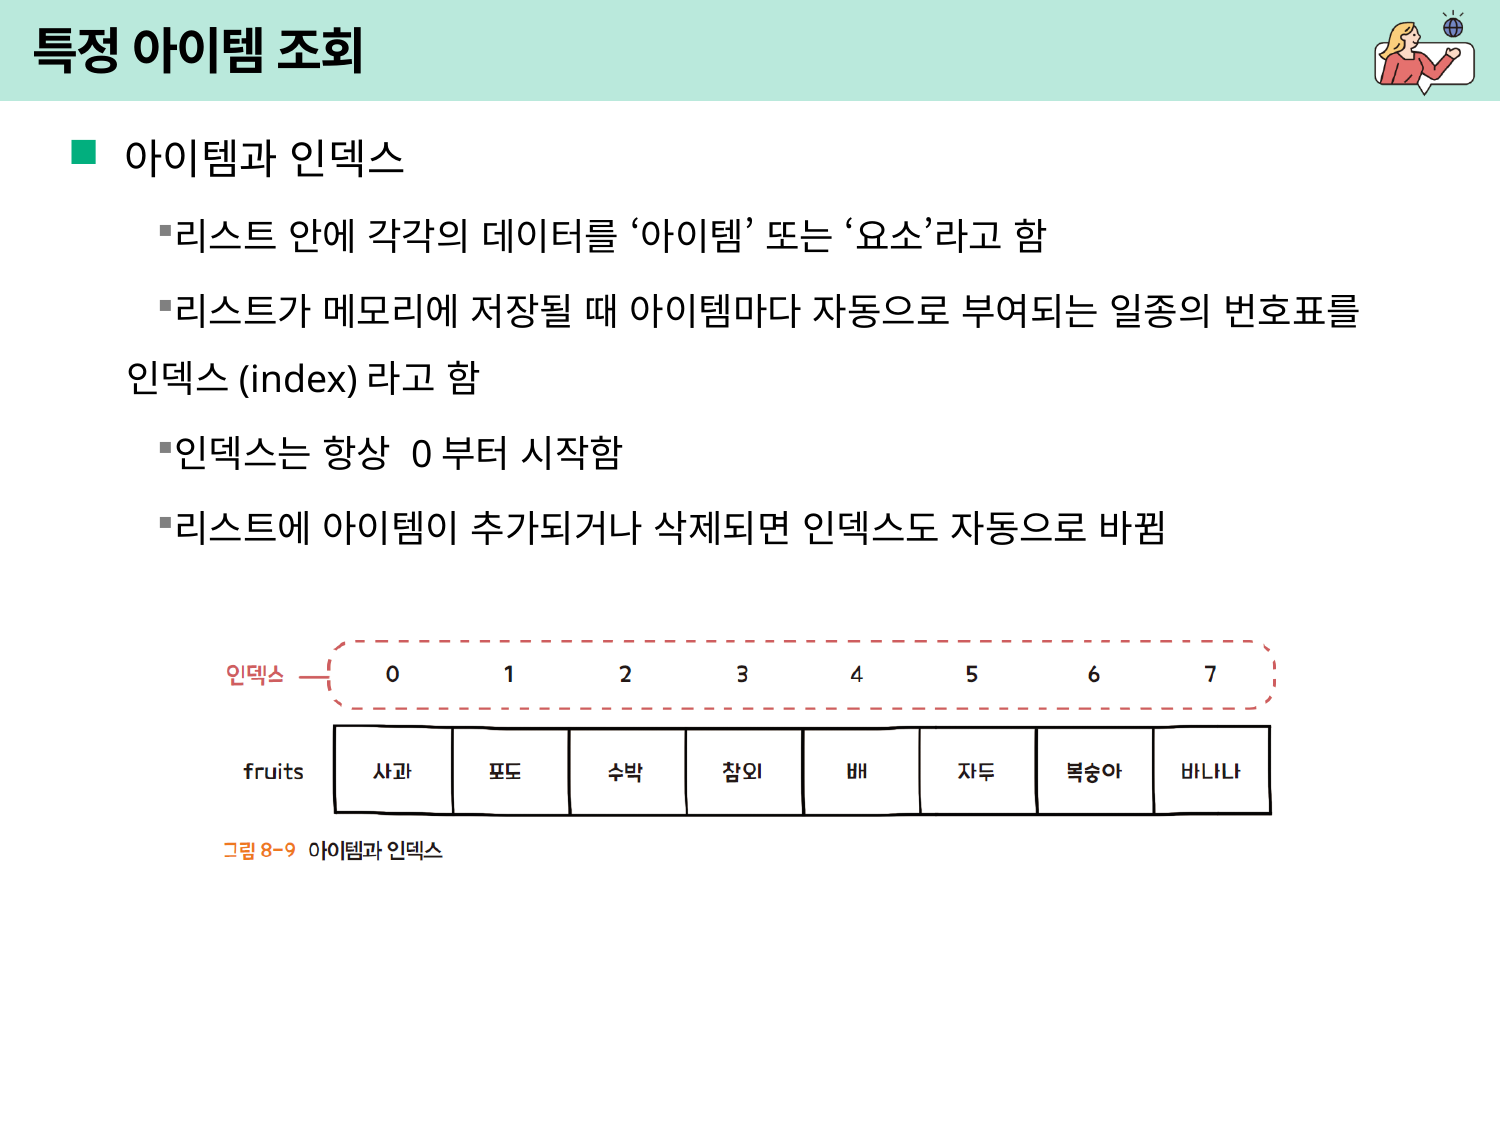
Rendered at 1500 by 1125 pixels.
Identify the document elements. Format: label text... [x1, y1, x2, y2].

picture [1359, 0, 1500, 97]
title 특정 아이템 조회 [17, 10, 1295, 89]
list 아이템과 인덱스 리스트 안에 각각의 데이터를 ‘아이템’ 또는 ‘요소’라고 함 리스트가 메모리에 저장될 때 아이템마다 자동으로 부여되는 일종의 번호표를 인덱스(index)라고 함 인덱스는 항상 0부터 시작함 리스트에 아이템이 추가되거나 삭제되면 인덱스도 자동으로 바뀜 [53, 125, 1425, 1005]
picture [220, 633, 1280, 863]
